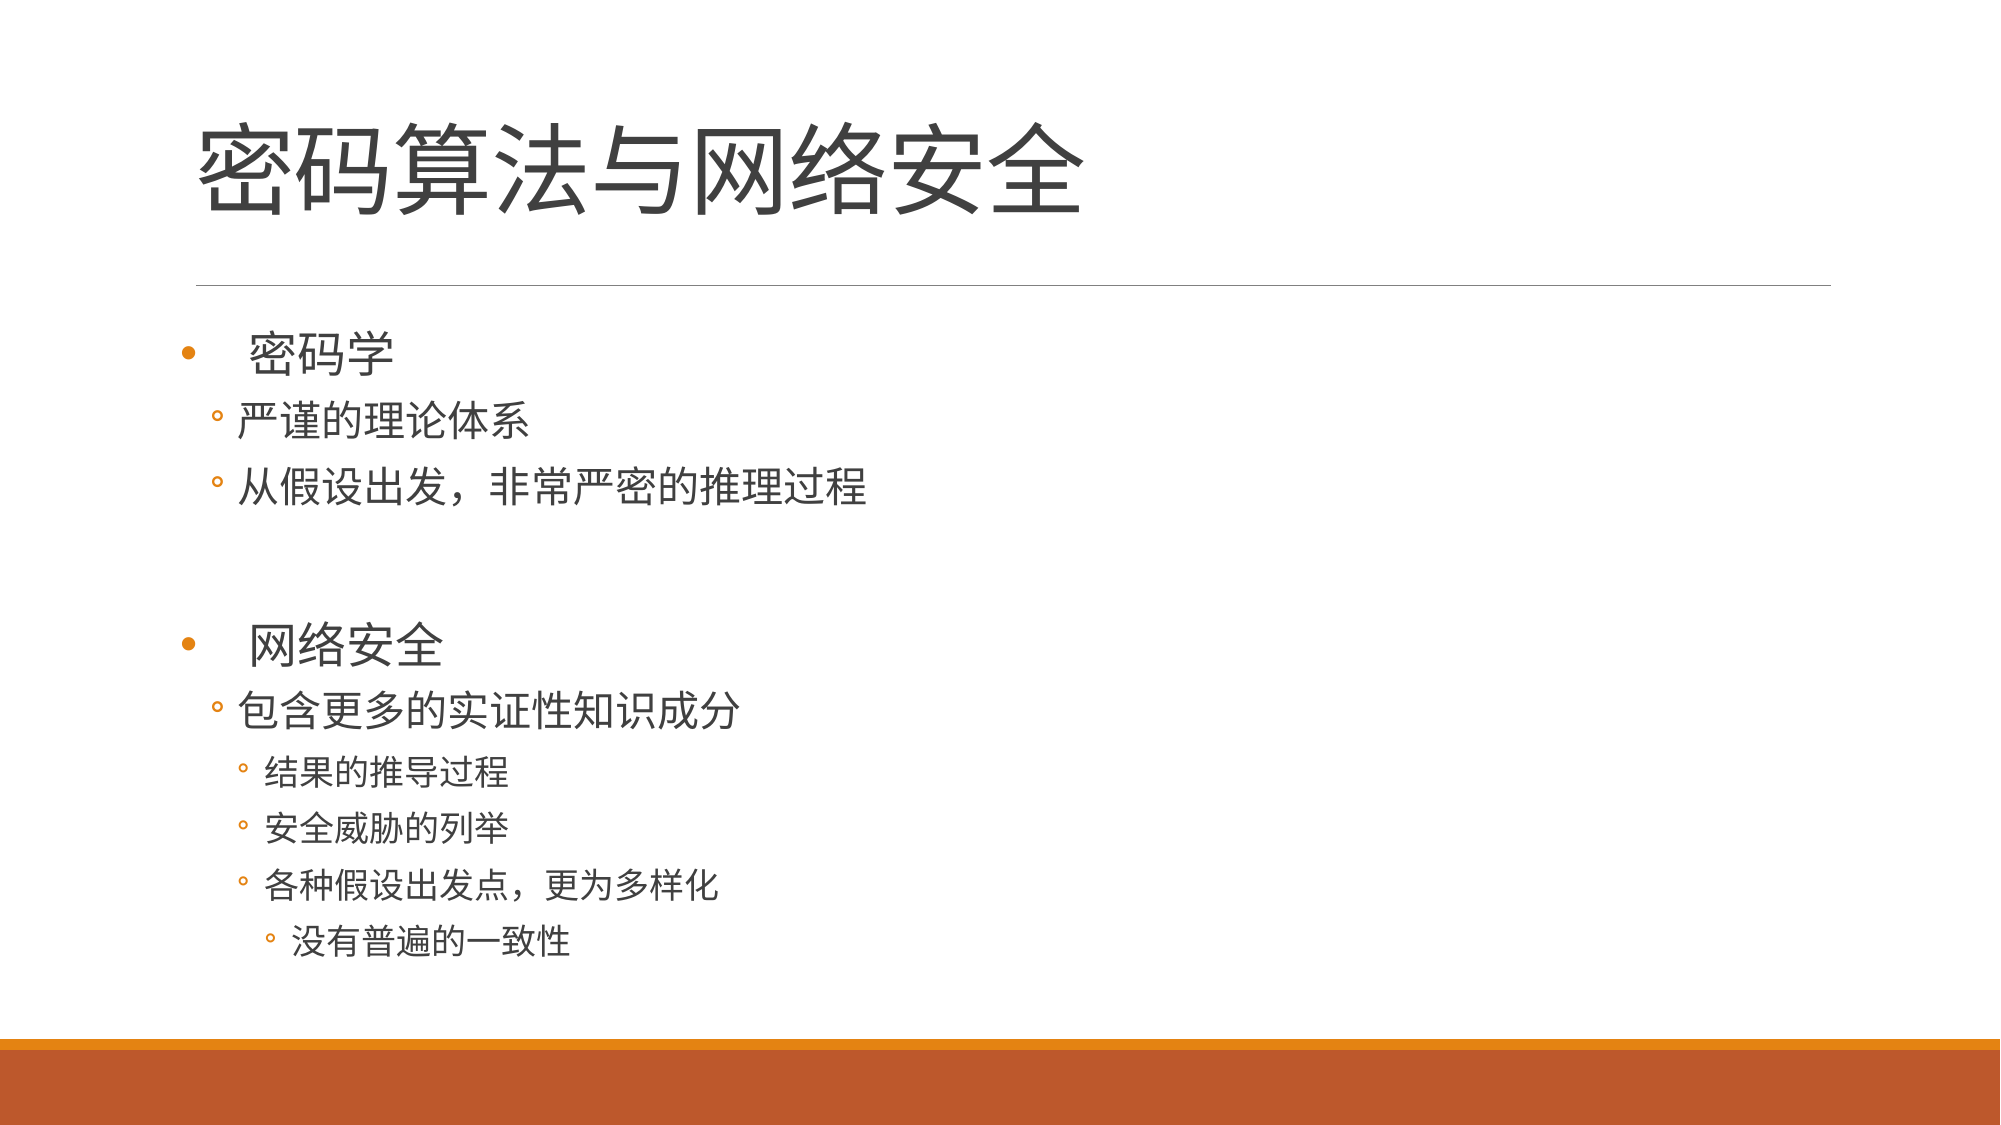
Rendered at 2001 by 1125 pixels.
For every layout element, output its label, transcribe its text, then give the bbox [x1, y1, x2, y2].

list 密码学 严谨的理论体系 从假设出发，非常严密的推理过程 网络安全 包含更多的实证性知识成分 结果的推导过程 安全威胁的列举 各种假设出发点，更为多样化 没有普遍的一致性 [180, 310, 1830, 971]
title 密码算法与网络安全 [180, 47, 1830, 236]
